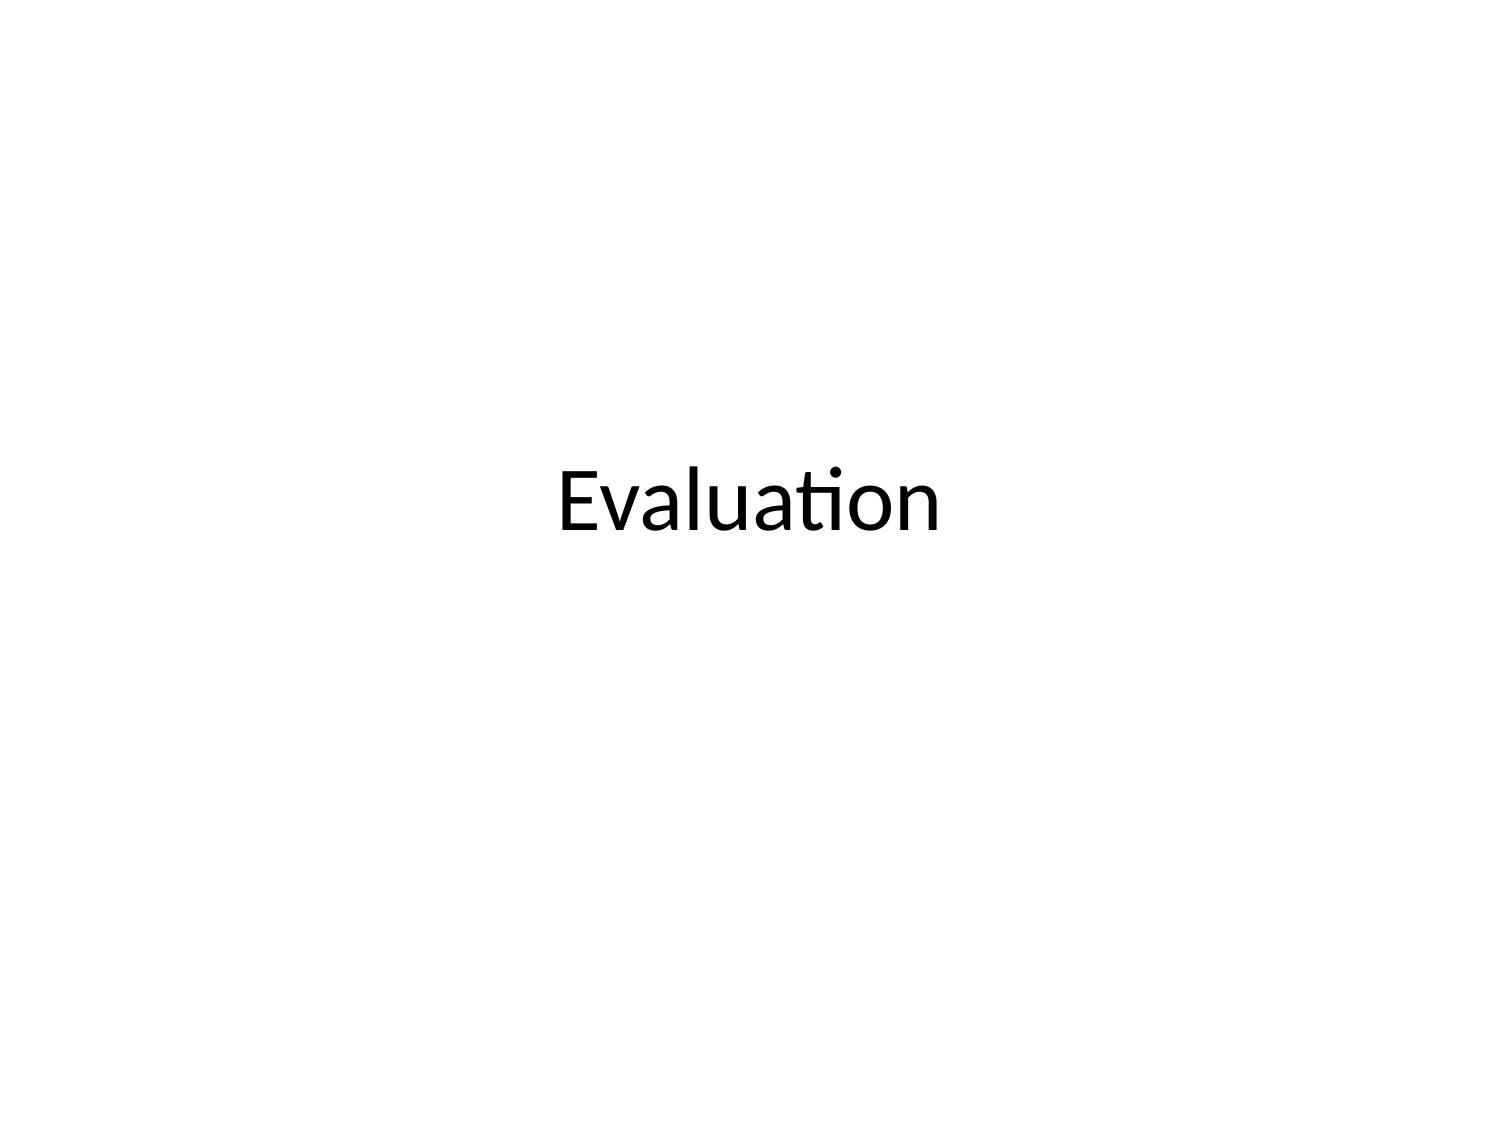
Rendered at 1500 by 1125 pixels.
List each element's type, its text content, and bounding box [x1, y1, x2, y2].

title Evaluation [75, 399, 1425, 588]
